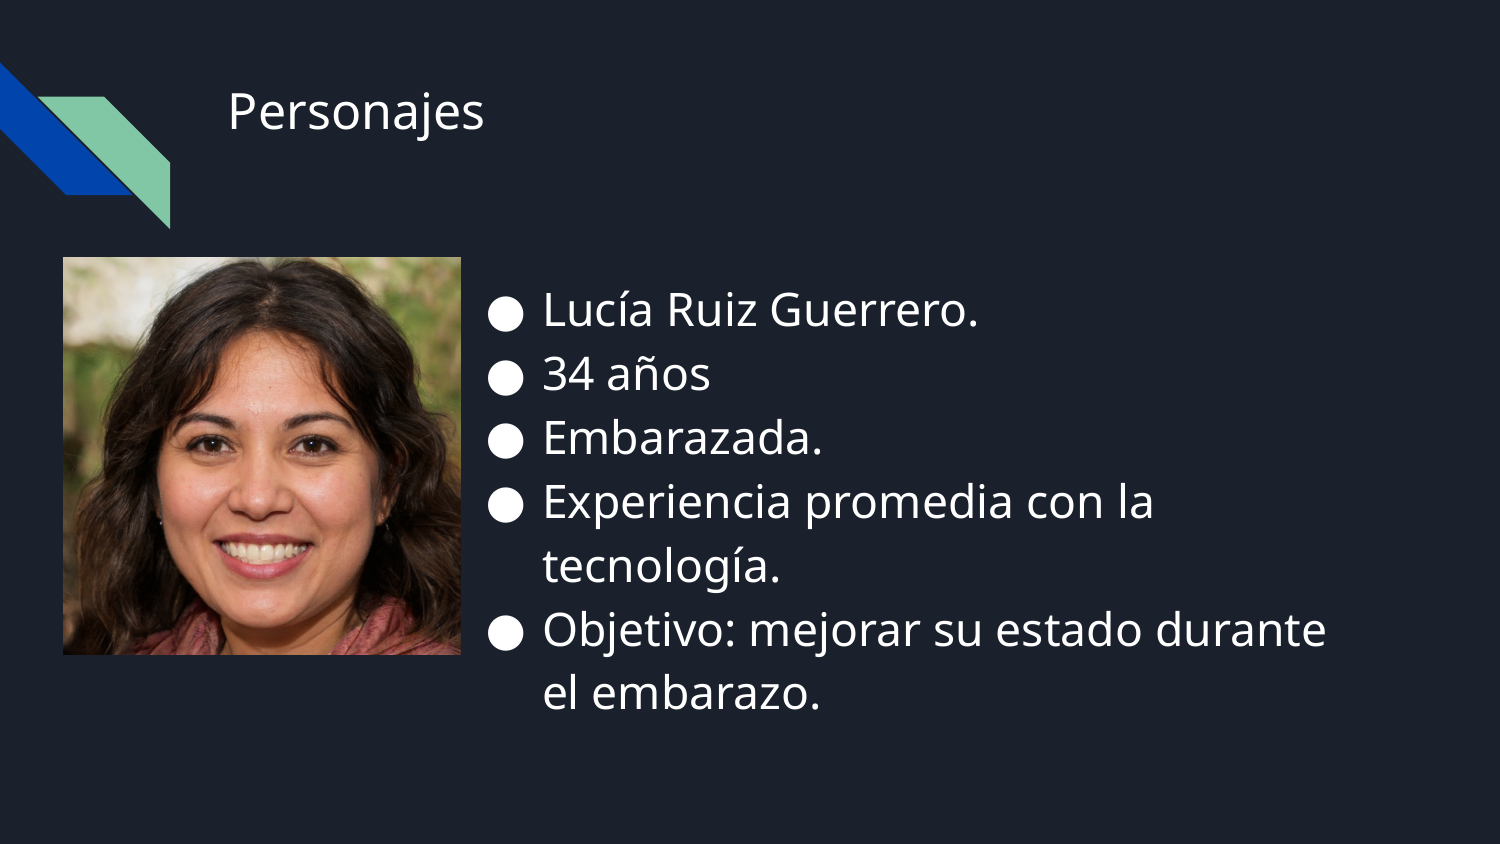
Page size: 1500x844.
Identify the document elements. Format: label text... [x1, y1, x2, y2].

title Personajes [212, 64, 1368, 215]
picture [62, 256, 461, 655]
list Lucía Ruiz Guerrero. 34 años Embarazada. Experiencia promedia con la tecnología. Objetivo: mejorar su estado durante el embarazo. [460, 257, 1368, 735]
